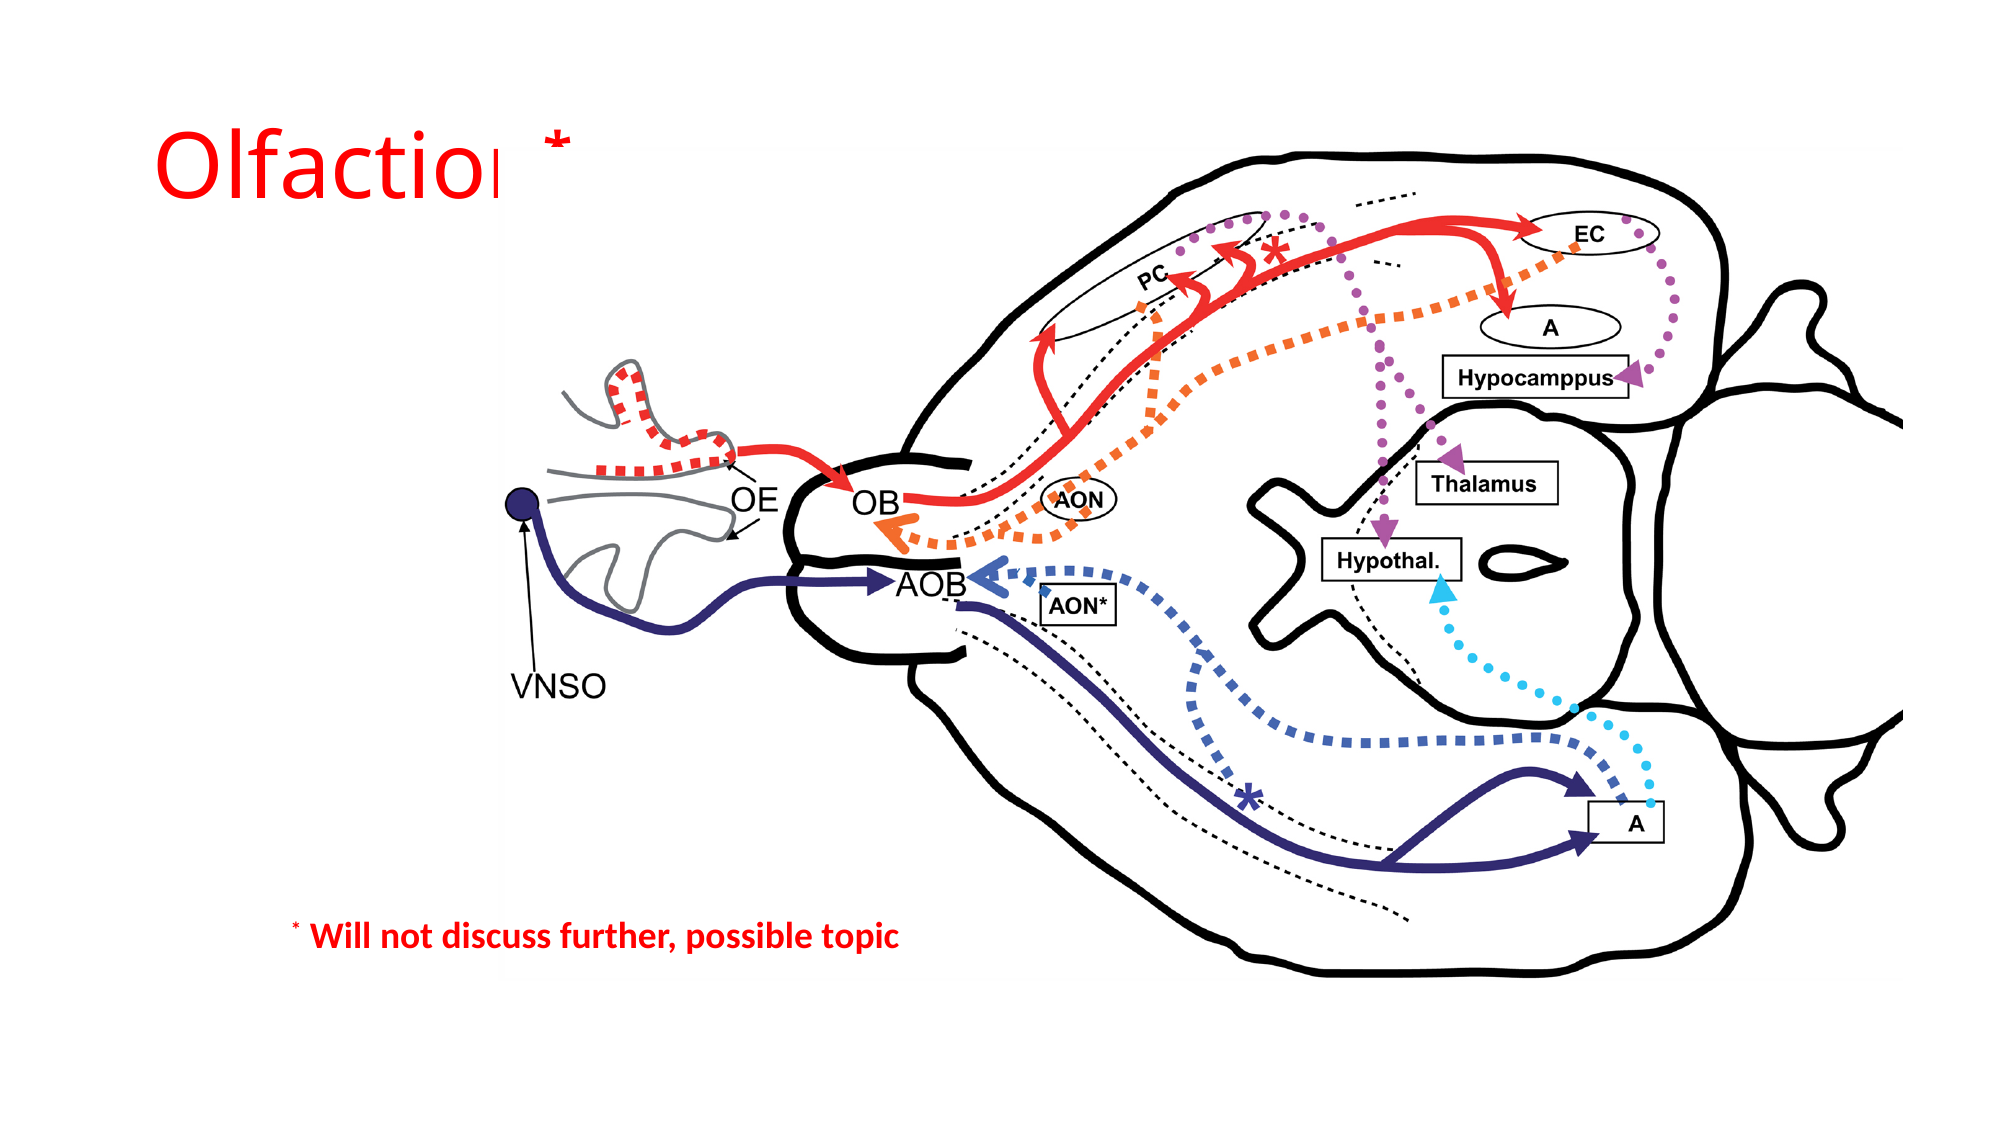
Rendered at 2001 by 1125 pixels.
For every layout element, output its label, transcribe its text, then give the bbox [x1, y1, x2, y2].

title Olfaction* [137, 59, 1863, 278]
picture [498, 147, 1903, 981]
text_box * Will not discuss further, possible topic [275, 903, 498, 964]
